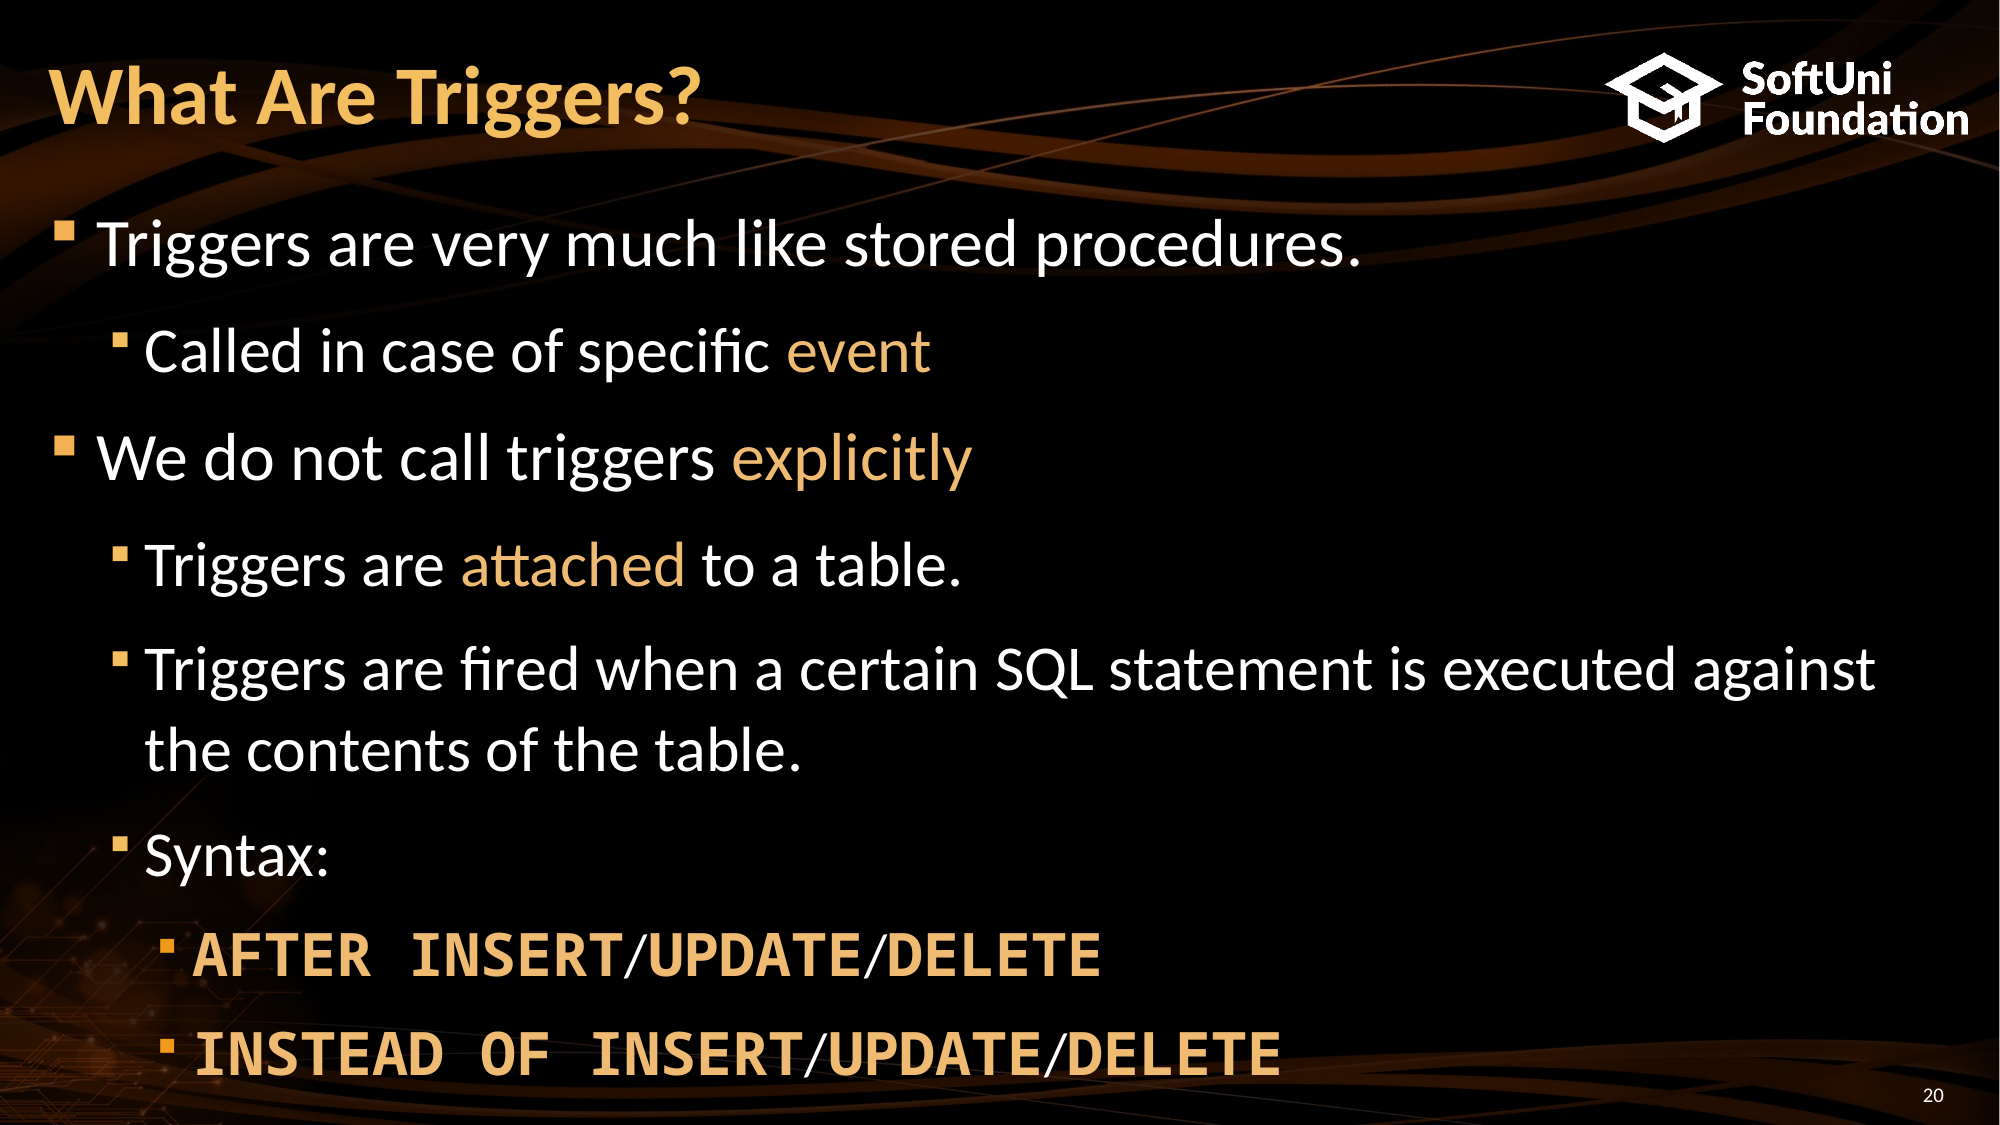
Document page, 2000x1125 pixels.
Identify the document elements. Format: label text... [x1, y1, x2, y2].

list Triggers are very much like stored procedures. Called in case of specific event We do not call triggers explicitly Triggers are attached to a table. Triggers are fired when a certain SQL statement is executed against the contents of the table. Syntax: AFTER INSERT/UPDATE/DELETE INSTEAD OF INSERT/UPDATE/DELETE [31, 188, 1968, 1103]
title What Are Triggers? [30, 6, 1602, 189]
picture [0, 0, 2000, 1125]
slide_number 20 [1874, 1074, 1950, 1113]
